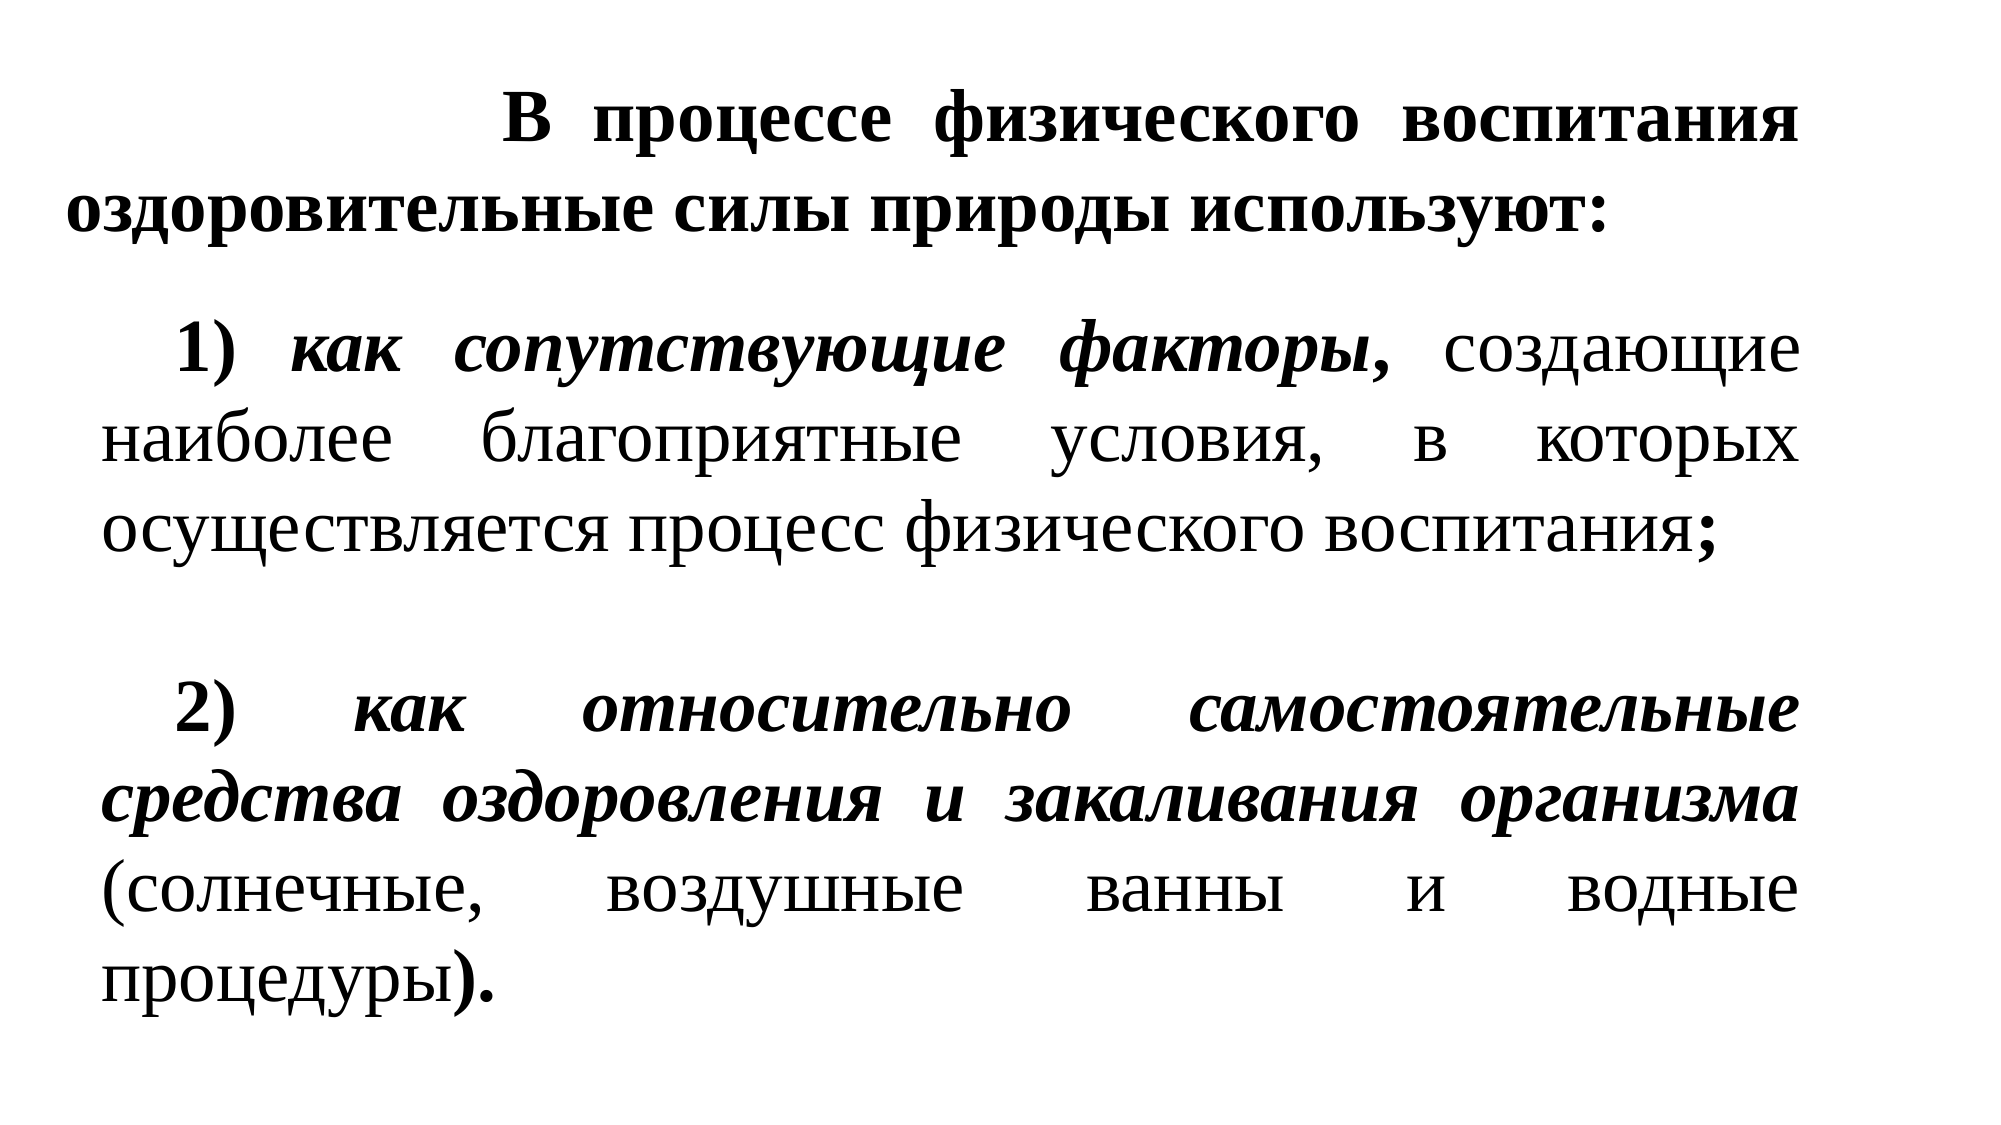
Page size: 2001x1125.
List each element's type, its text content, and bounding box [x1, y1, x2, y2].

text_box В процессе физического воспитания оздоровительные силы природы используют: как сопутствующие факторы, создающие наиболее благоприятные условия, в которых осуществляется процесс физического воспитания; как относительно самостоятельные средства оздоровления и закаливания организма (солнечные, воздушные ванны и водные процедуры). [50, 58, 1817, 1069]
